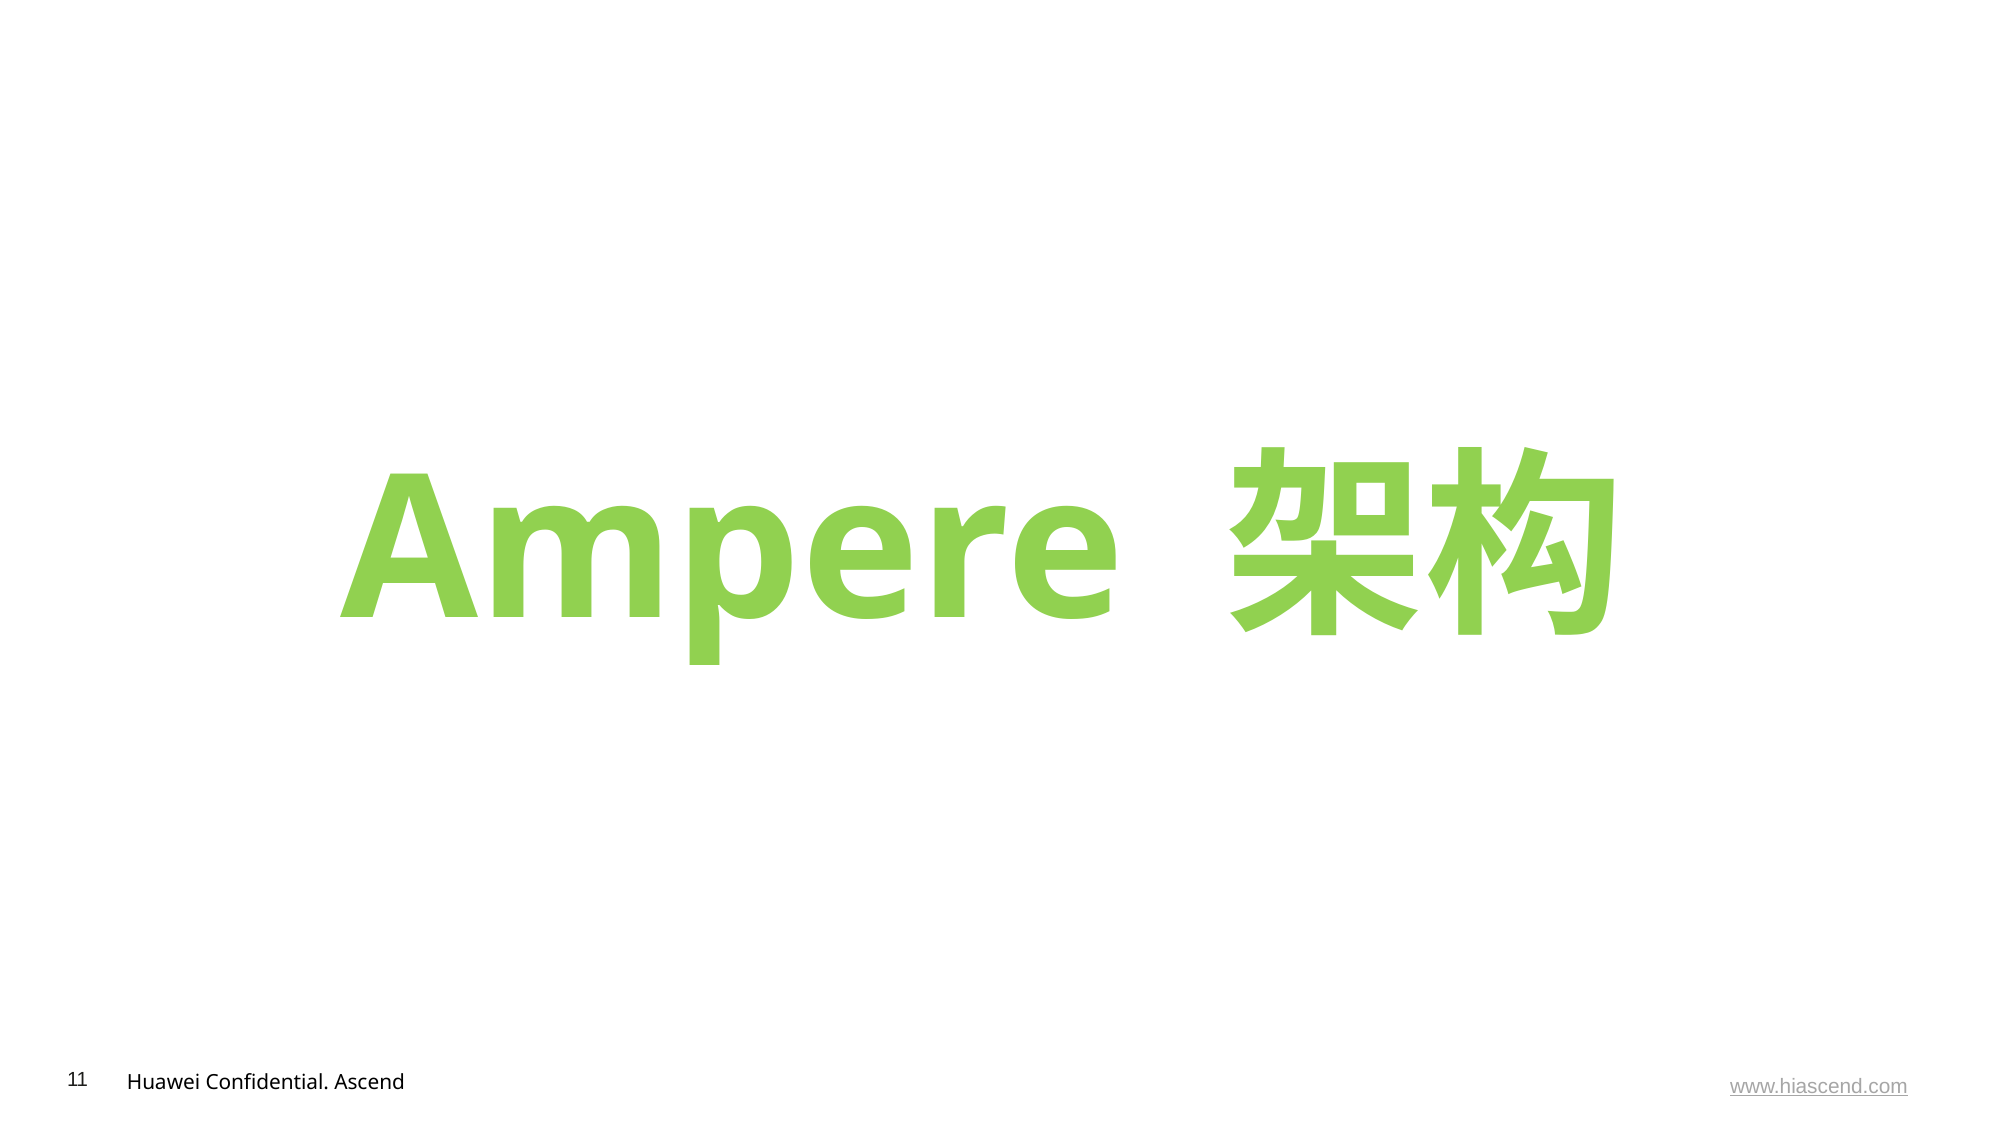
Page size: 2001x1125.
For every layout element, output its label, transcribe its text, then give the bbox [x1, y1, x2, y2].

list Ampere 架构 [102, 90, 1863, 986]
